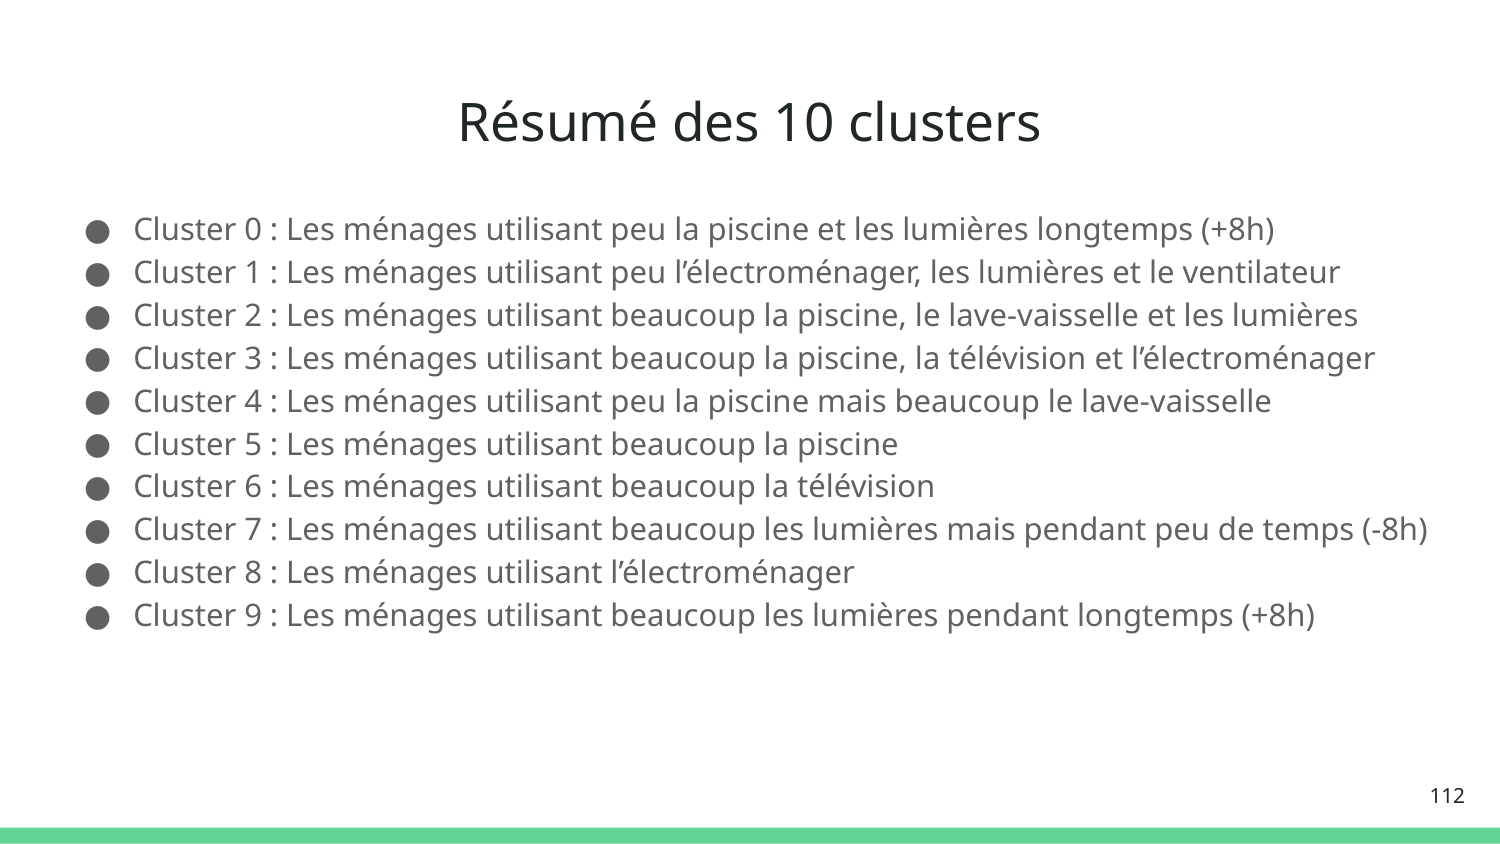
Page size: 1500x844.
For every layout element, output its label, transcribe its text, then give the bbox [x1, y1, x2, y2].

list Cluster 0 : Les ménages utilisant peu la piscine et les lumières longtemps (+8h) Cluster 1 : Les ménages utilisant peu l’électroménager, les lumières et le ventilateur Cluster 2 : Les ménages utilisant beaucoup la piscine, le lave-vaisselle et les lumières Cluster 3 : Les ménages utilisant beaucoup la piscine, la télévision et l’électroménager Cluster 4 : Les ménages utilisant peu la piscine mais beaucoup le lave-vaisselle Cluster 5 : Les ménages utilisant beaucoup la piscine Cluster 6 : Les ménages utilisant beaucoup la télévision Cluster 7 : Les ménages utilisant beaucoup les lumières mais pendant peu de temps (-8h) Cluster 8 : Les ménages utilisant l’électroménager Cluster 9 : Les ménages utilisant beaucoup les lumières pendant longtemps (+8h) [51, 189, 1449, 750]
title Résumé des 10 clusters [51, 72, 1449, 167]
slide_number ‹#› [1389, 764, 1480, 830]
